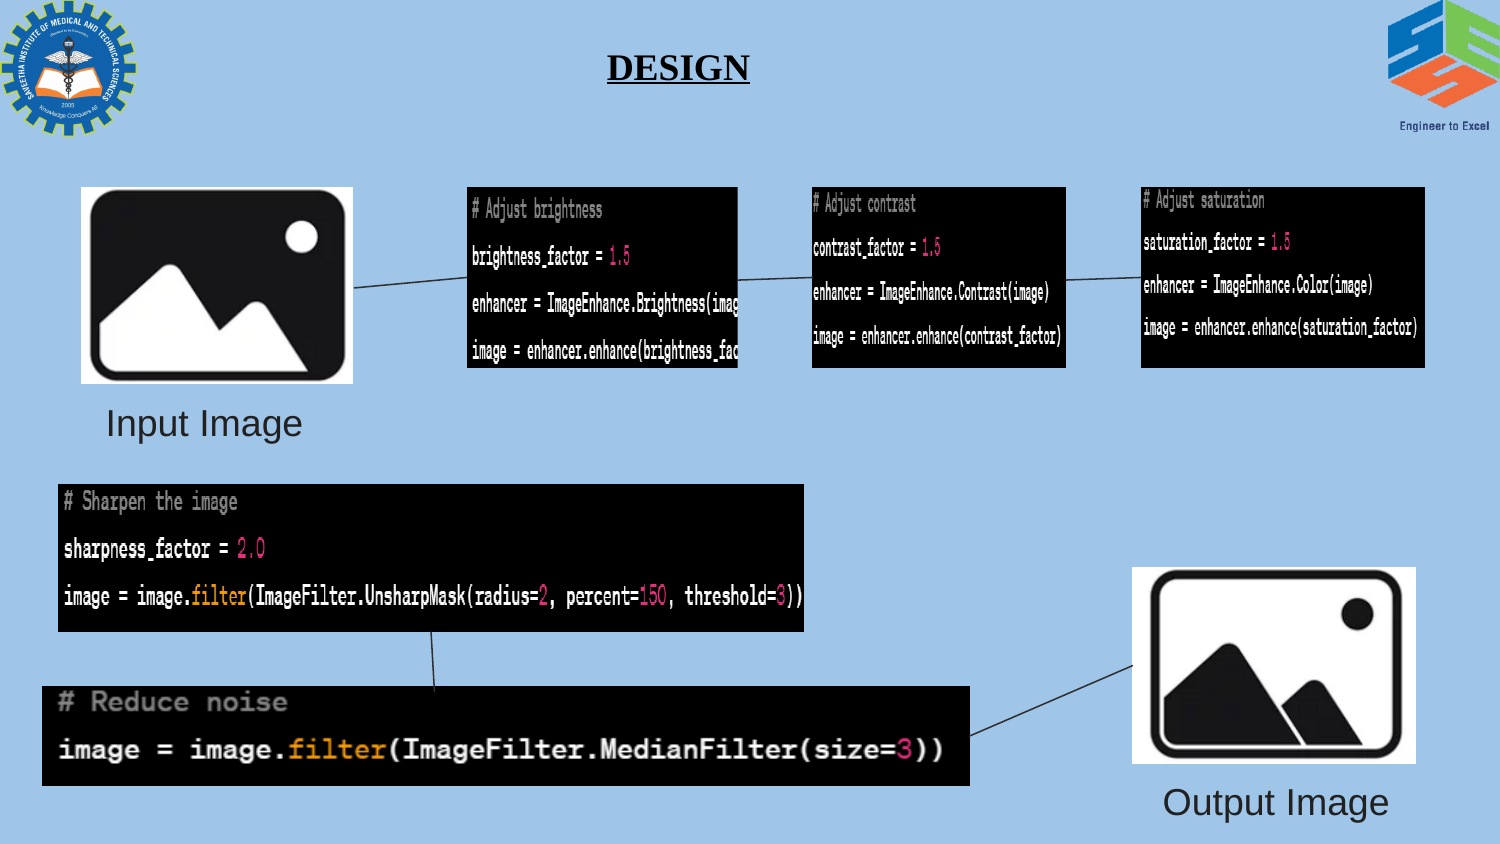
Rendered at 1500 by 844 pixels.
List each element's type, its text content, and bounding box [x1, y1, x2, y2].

text_box Input Image [90, 393, 344, 459]
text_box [353, 277, 468, 289]
text_box Output Image [1147, 763, 1431, 839]
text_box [430, 631, 435, 693]
picture [57, 484, 805, 632]
picture [42, 686, 970, 786]
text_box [968, 665, 1134, 737]
picture [1388, 0, 1500, 132]
picture [0, 0, 137, 137]
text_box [1065, 277, 1142, 281]
picture [812, 187, 1067, 368]
text_box DESIGN [591, 27, 970, 103]
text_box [737, 277, 814, 281]
picture [1140, 187, 1425, 368]
picture [1132, 567, 1416, 764]
picture [81, 187, 353, 384]
picture [466, 187, 738, 368]
